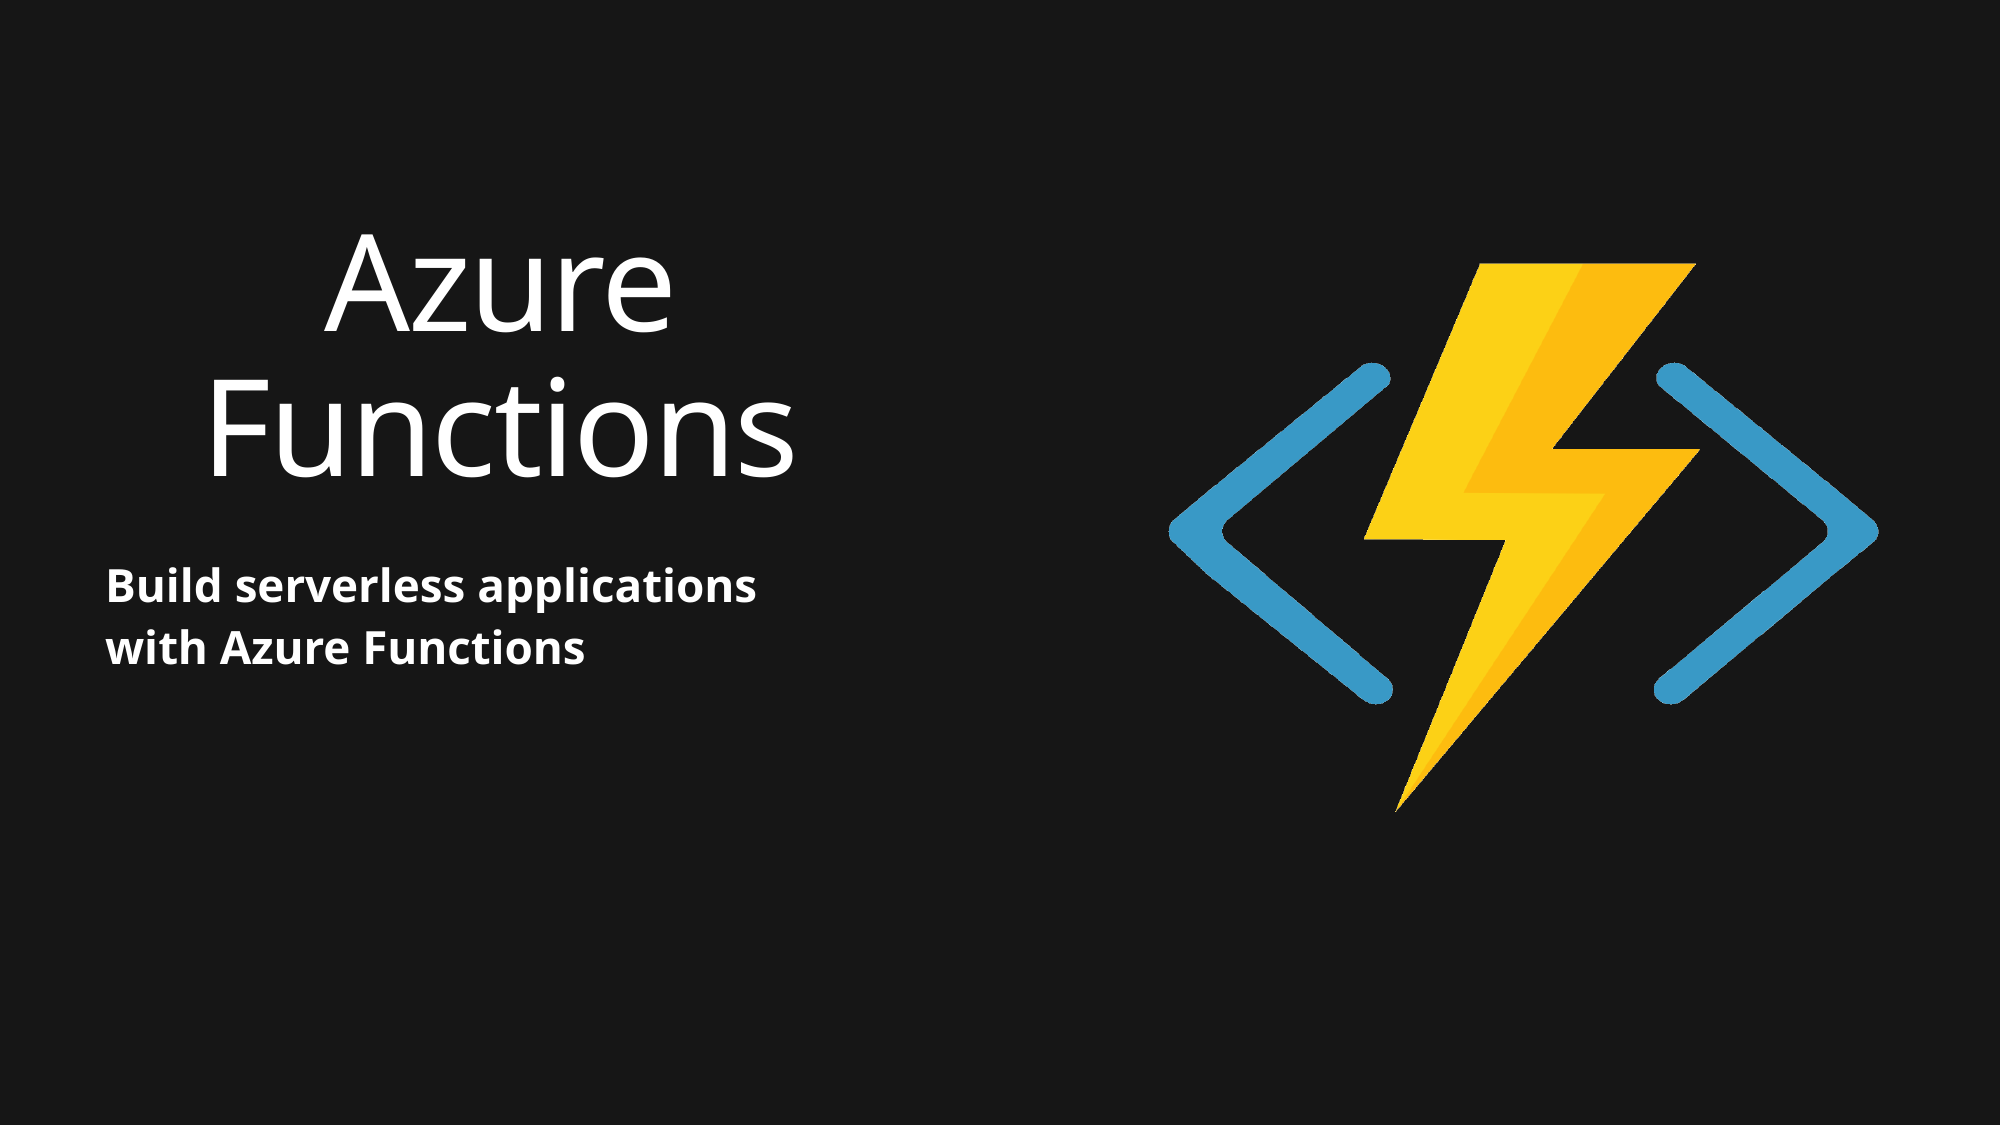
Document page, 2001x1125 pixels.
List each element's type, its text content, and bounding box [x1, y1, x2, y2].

text_box Build serverless applications with Azure Functions [0, 409, 1001, 699]
title Azure Functions [0, 199, 1001, 377]
picture [1143, 218, 1906, 859]
